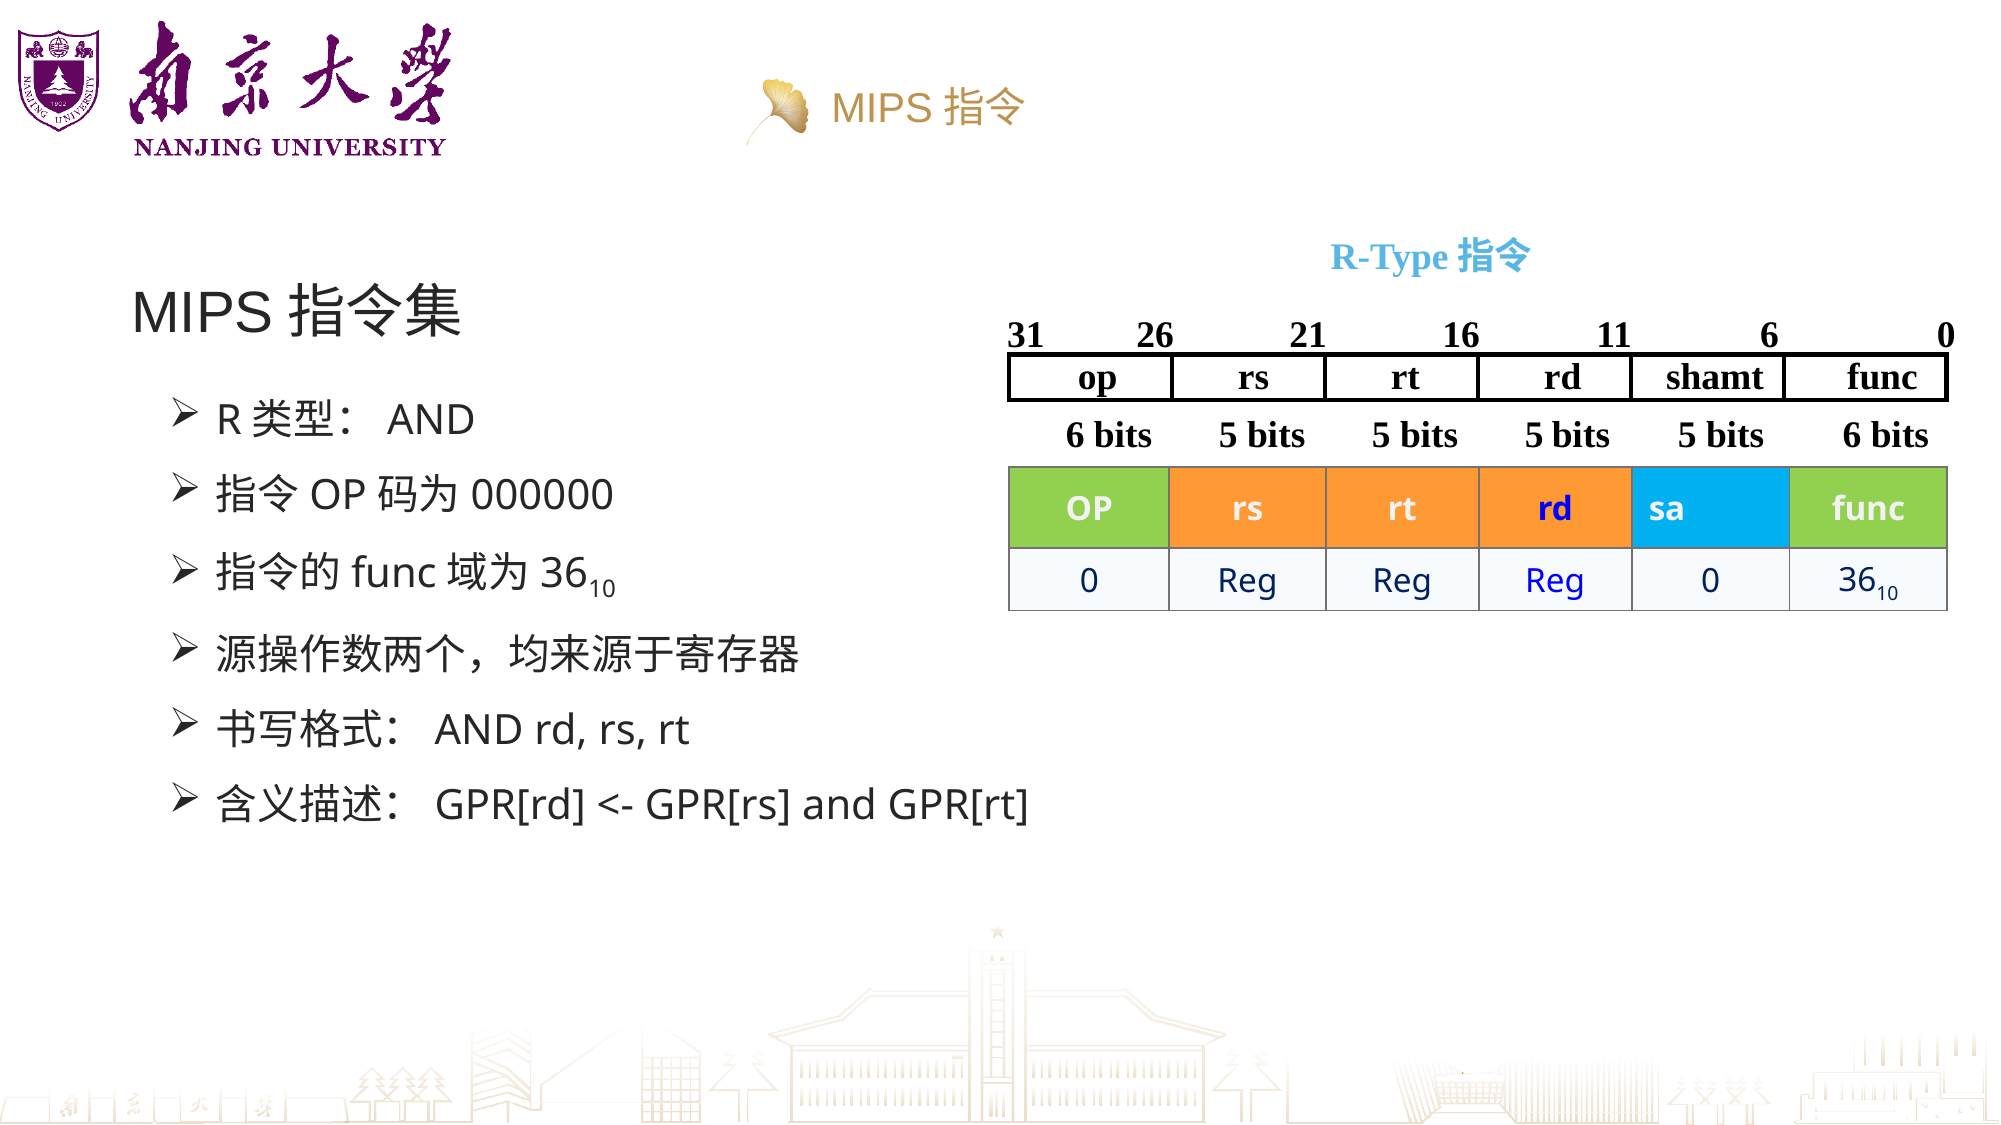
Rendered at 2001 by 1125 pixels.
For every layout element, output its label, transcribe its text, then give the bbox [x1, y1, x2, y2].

table_header rs [1170, 468, 1325, 547]
table_cell Reg [1327, 549, 1478, 610]
table_header rt [1327, 468, 1478, 547]
table_header func [1790, 468, 1946, 547]
picture [18, 21, 451, 160]
table_cell Reg [1480, 549, 1631, 610]
table_header rd [1480, 468, 1631, 547]
text_box R类型：AND 指令OP码为000000 指令的func域为3610 源操作数两个，均来源于寄存器 书写格式：AND rd, rs, rt 含义描述：GPR[rd] <- GPR[rs] and GPR[rt] [154, 463, 1843, 836]
table_header sa [1633, 468, 1789, 547]
table_header OP [1010, 468, 1168, 547]
picture [731, 64, 824, 169]
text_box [992, 227, 1971, 463]
table_cell Reg [1170, 549, 1325, 610]
table_cell 0 [1010, 549, 1168, 610]
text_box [116, 249, 992, 463]
text_box MIPS指令 [816, 73, 1226, 139]
table_cell 0 [1633, 549, 1789, 610]
table_cell 3610 [1790, 549, 1946, 610]
